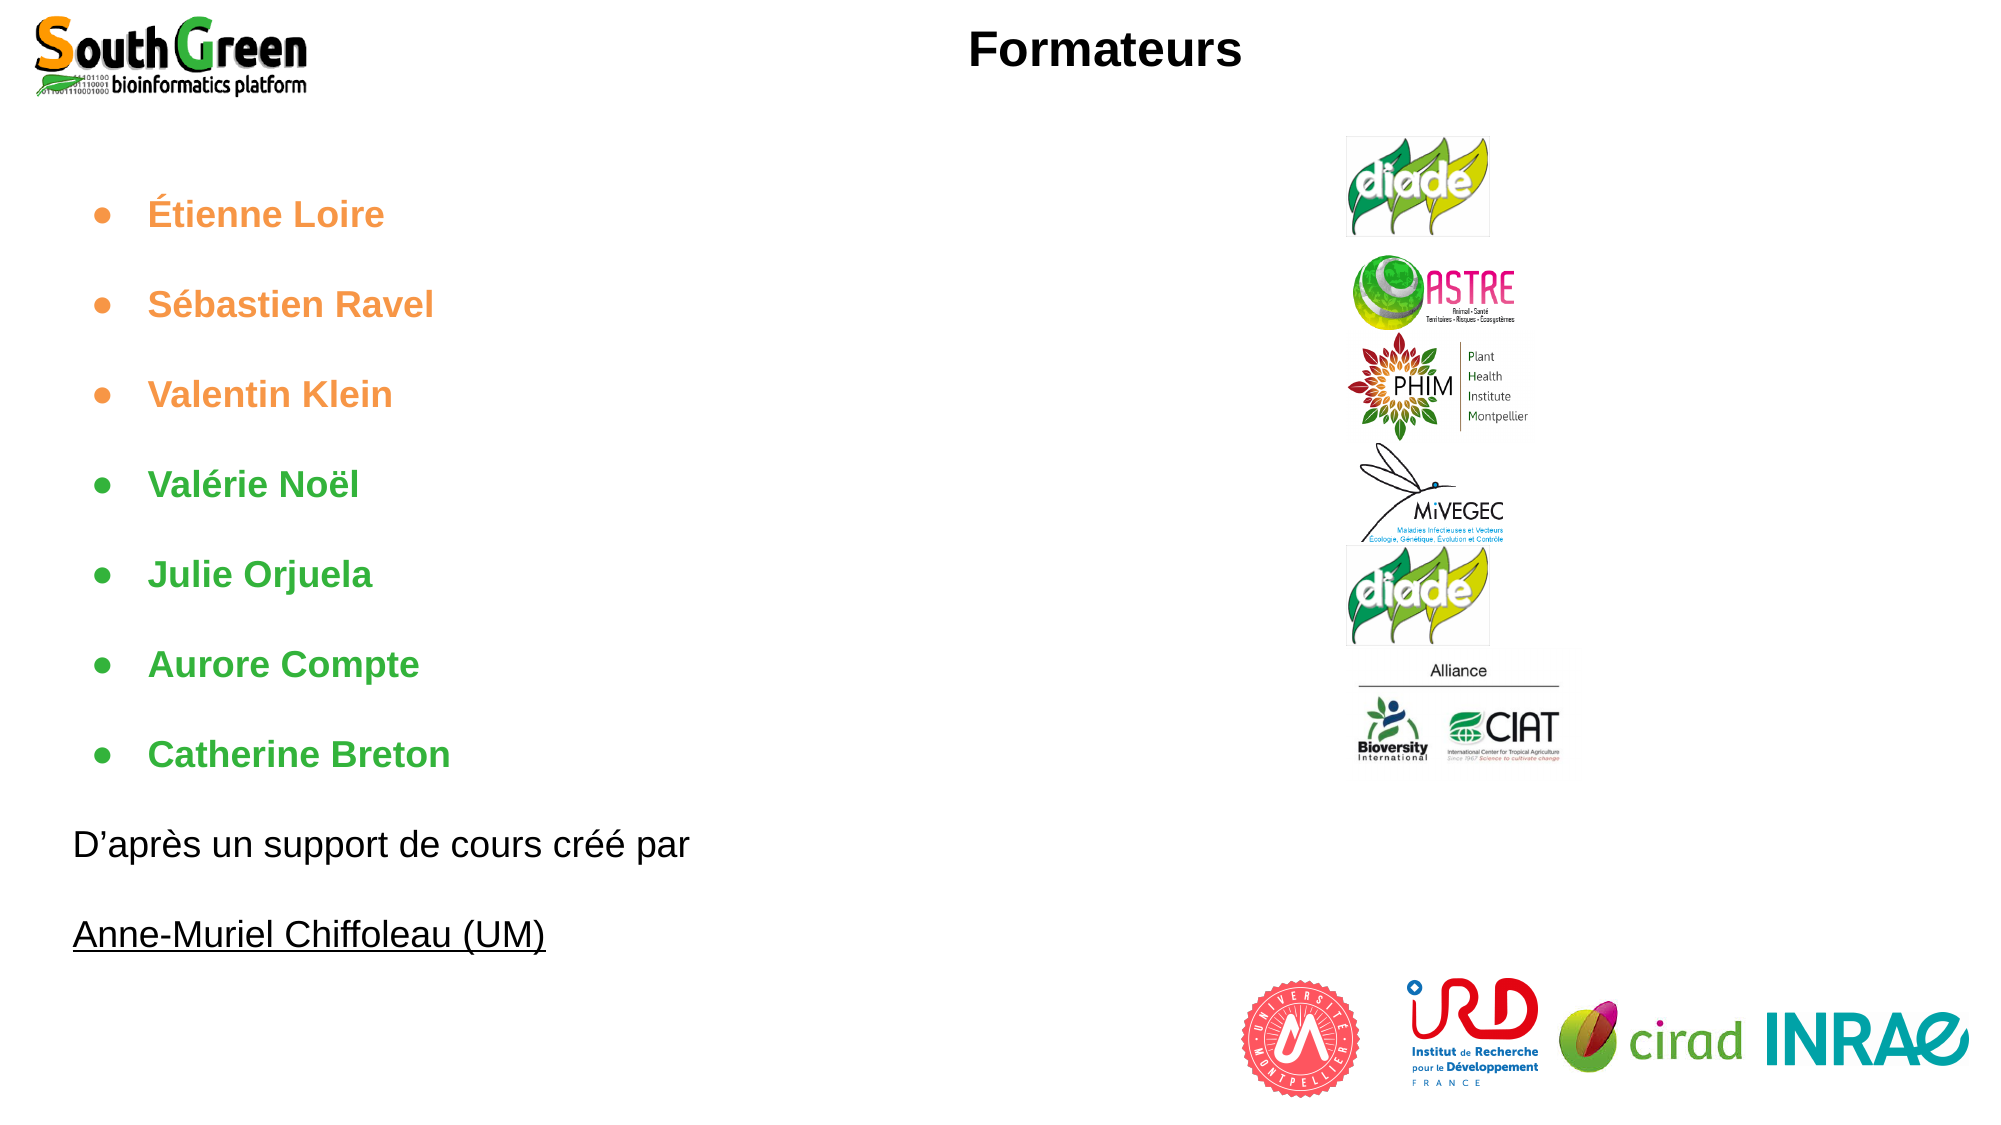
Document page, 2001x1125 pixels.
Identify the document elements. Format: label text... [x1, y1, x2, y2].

picture [1241, 979, 1360, 1099]
picture [1346, 255, 1536, 543]
picture [1346, 648, 1582, 781]
text_box Formateurs [112, 1, 2000, 98]
picture [1407, 978, 1539, 1091]
picture [1546, 985, 1970, 1083]
text_box Étienne Loire Sébastien Ravel Valentin Klein Valérie Noël Julie Orjuela Aurore Compte Catherine Breton D’après un support de cours créé par Anne-Muriel Chiffoleau (UM) [57, 136, 1874, 1055]
picture [34, 13, 310, 98]
picture [1346, 544, 1491, 647]
picture [1346, 135, 1491, 238]
